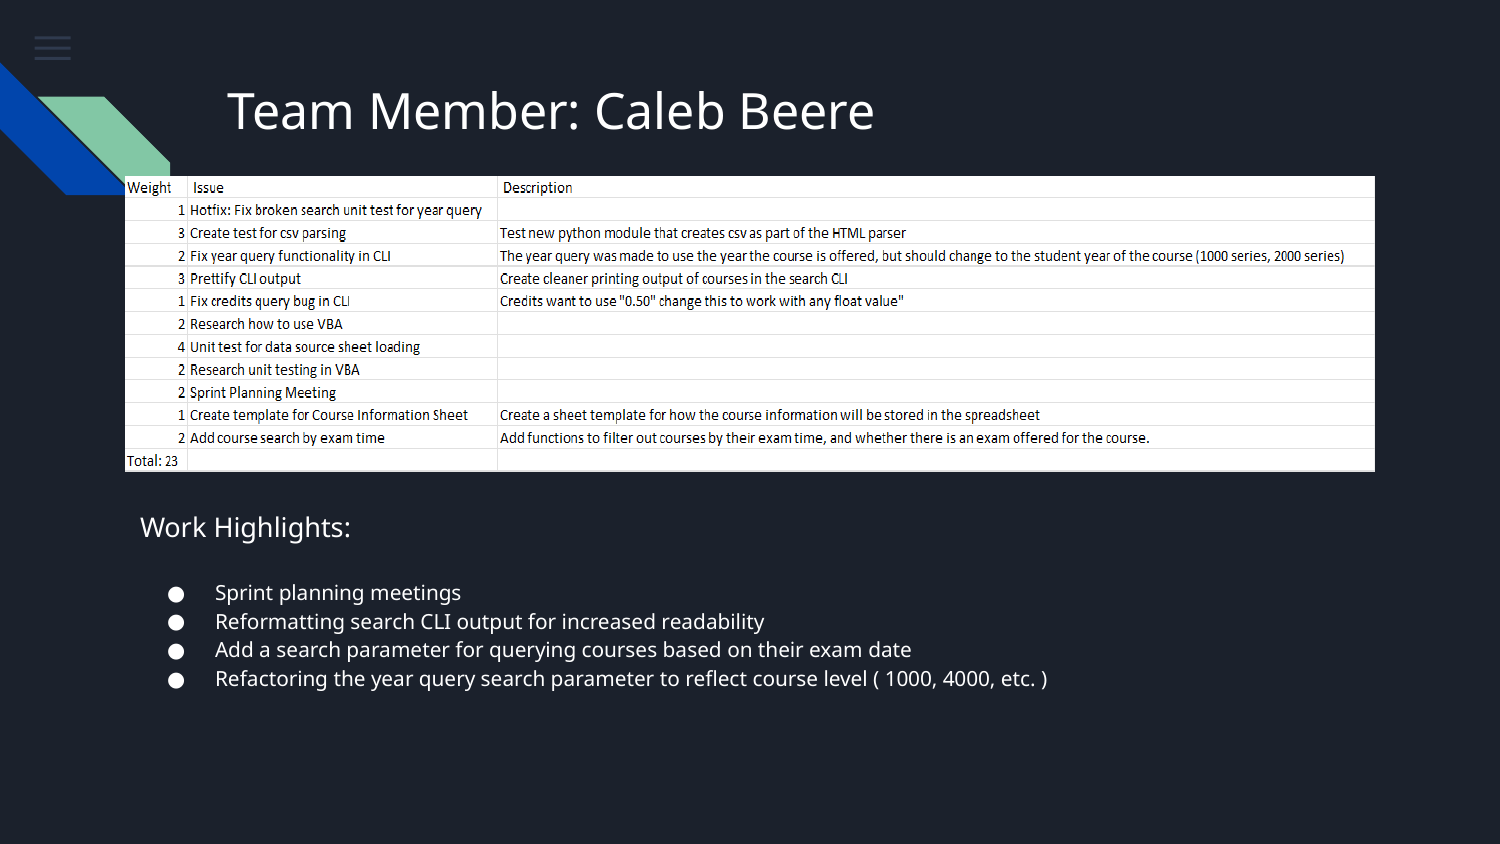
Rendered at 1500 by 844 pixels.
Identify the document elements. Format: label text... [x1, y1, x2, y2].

picture [124, 176, 1376, 473]
title Team Member: Caleb Beere [212, 64, 1368, 175]
list Work Highlights: Sprint planning meetings Reformatting search CLI output for increased readability Add a search parameter for querying courses based on their exam date Refactoring the year query search parameter to reflect course level ( 1000, 4000, etc. ) [125, 490, 1375, 739]
